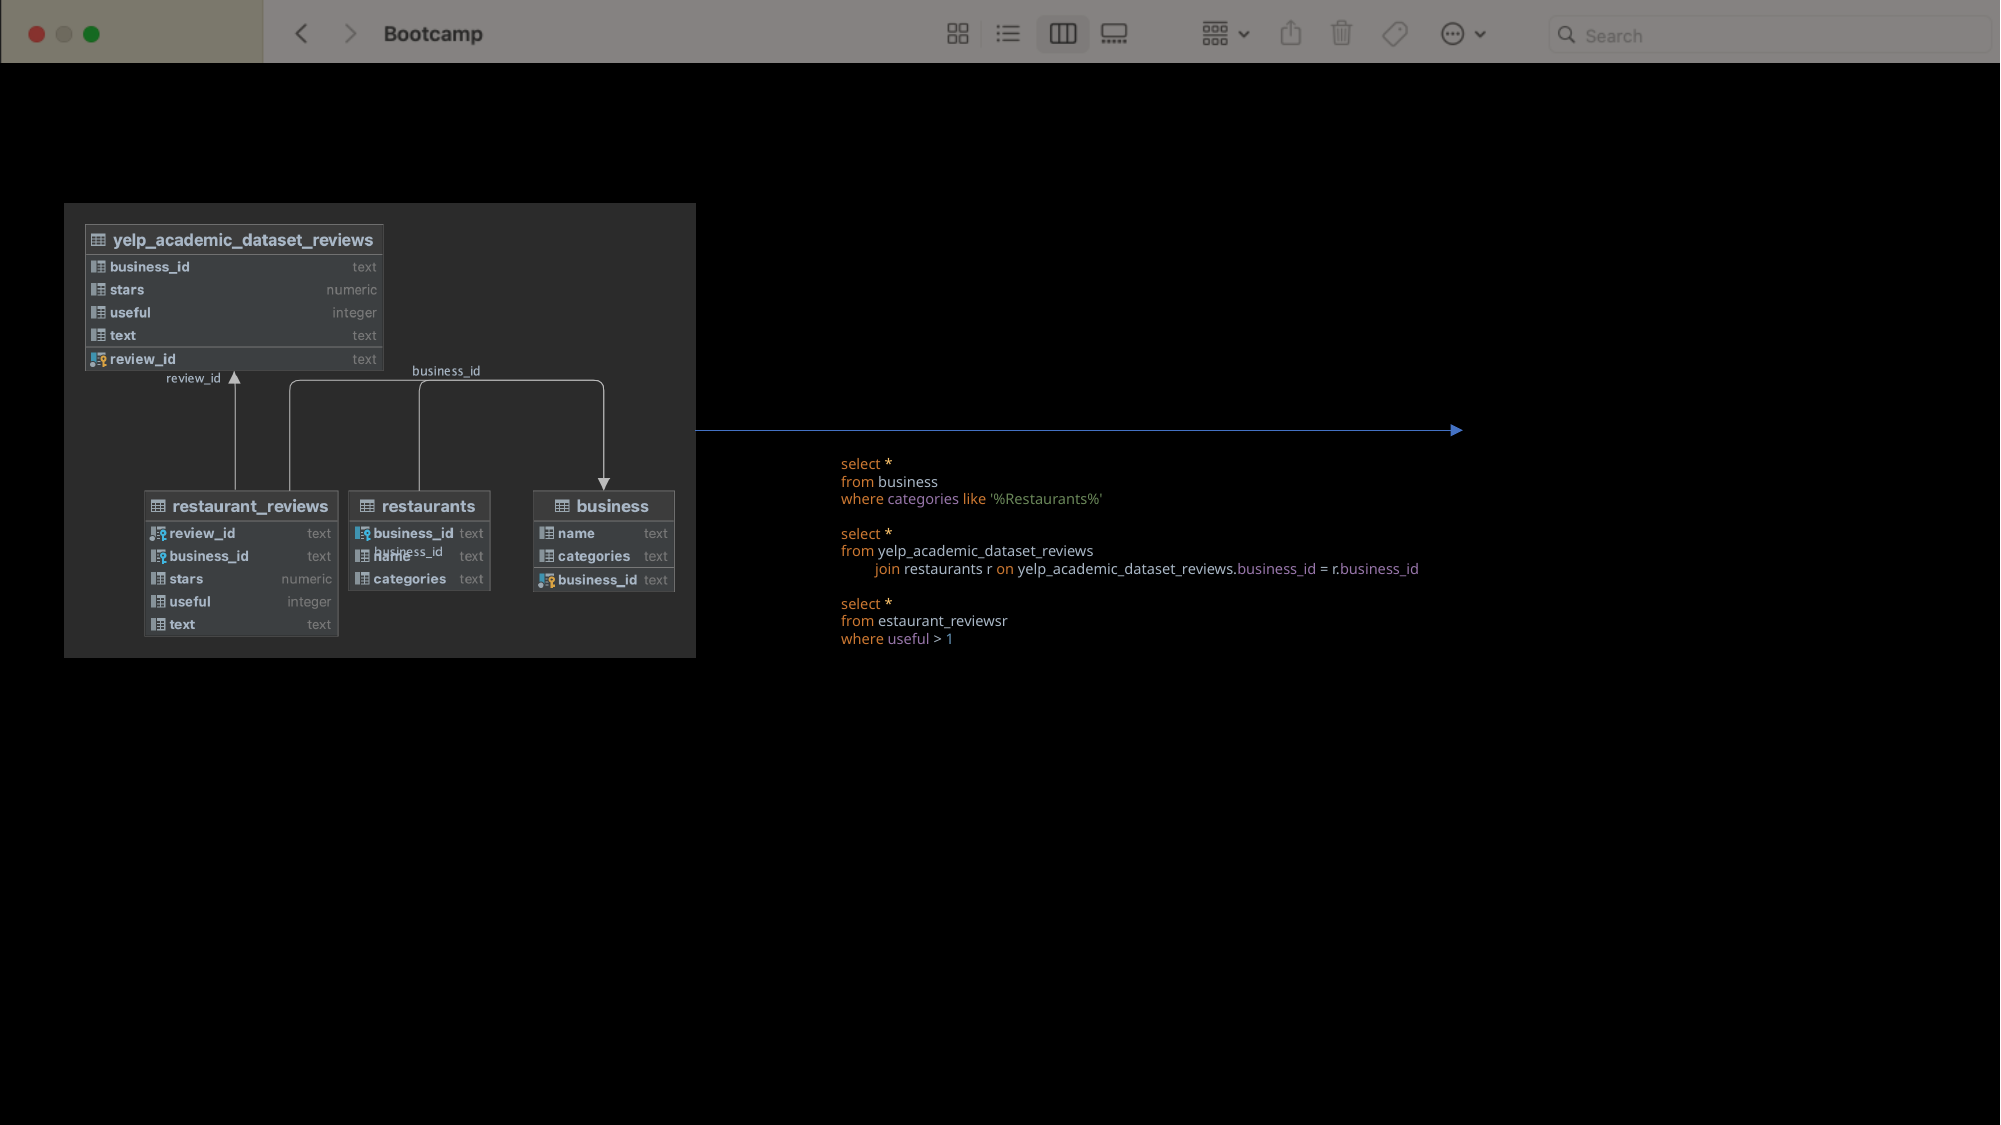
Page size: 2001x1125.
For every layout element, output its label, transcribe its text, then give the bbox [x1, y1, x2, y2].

text_box select * from business where categories like '%Restaurants%' select * from yelp_academic_dataset_reviews join restaurants r on yelp_academic_dataset_reviews.business_id = r.business_id select * from estaurant_reviewsr where useful > 1 [826, 447, 1439, 655]
picture [0, 0, 2000, 63]
picture [64, 203, 696, 658]
